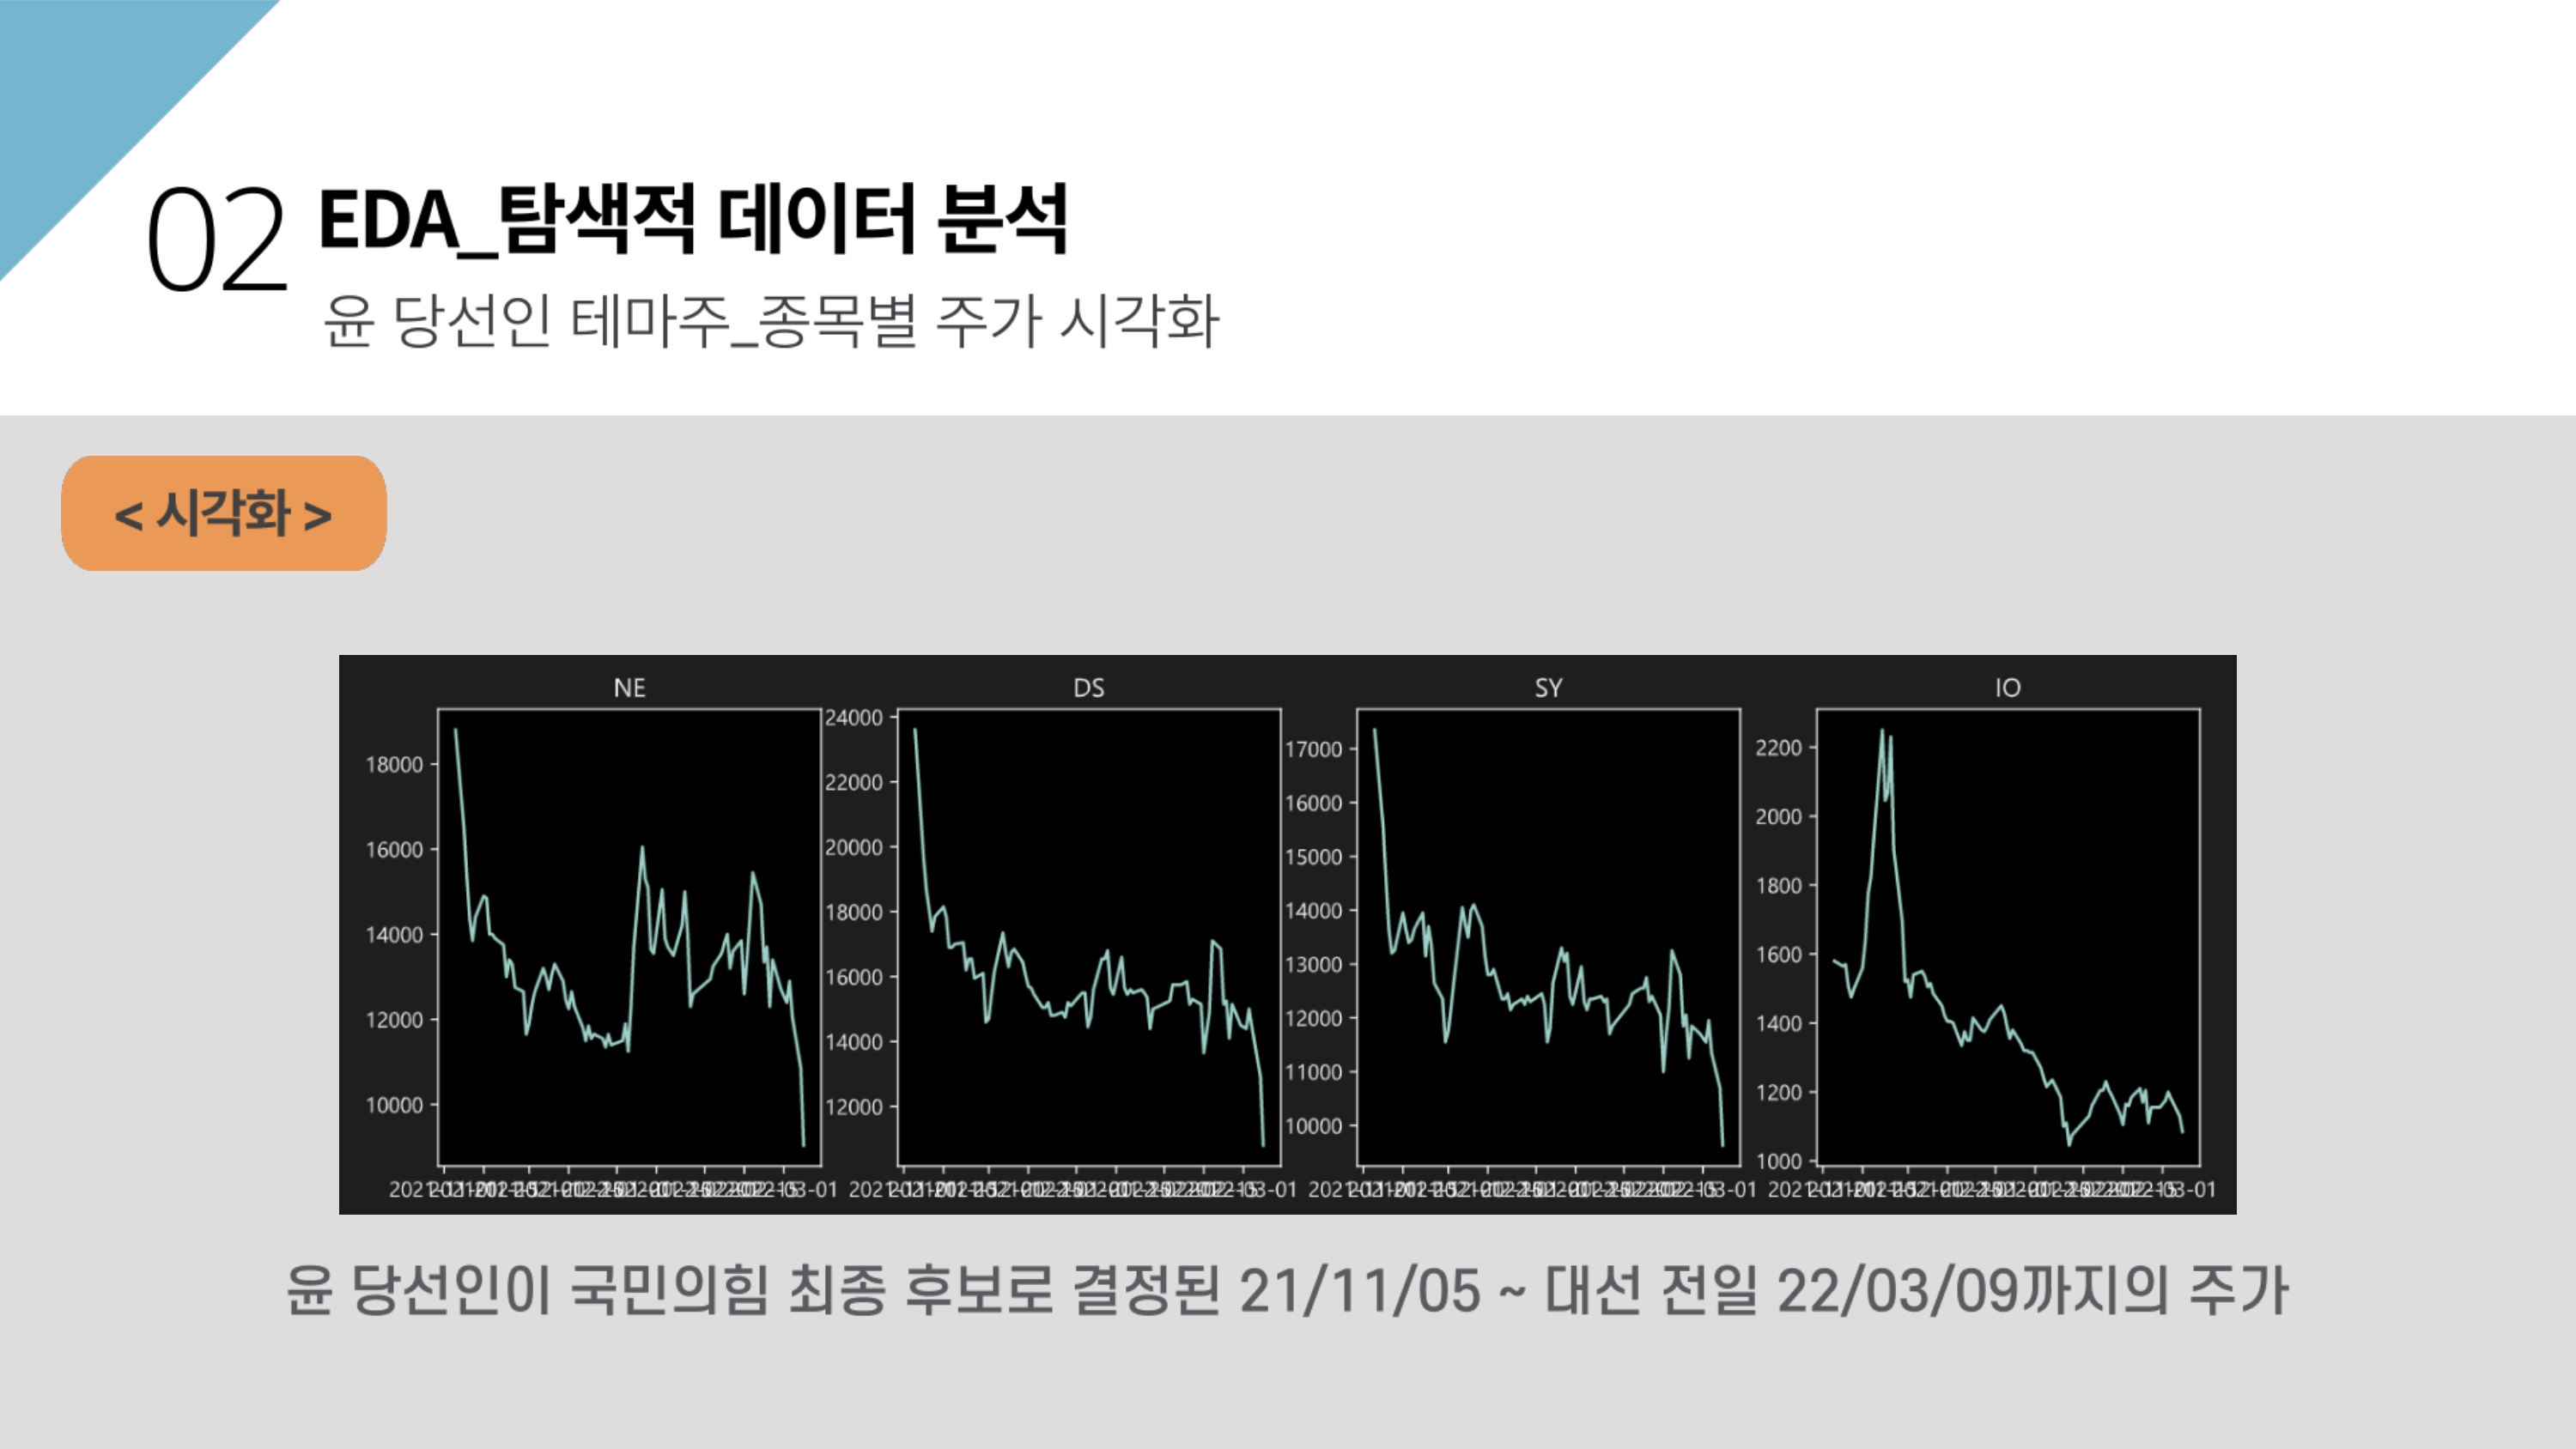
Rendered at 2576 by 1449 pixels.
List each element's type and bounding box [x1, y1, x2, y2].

text_box [0, 0, 282, 282]
text_box [61, 456, 387, 572]
picture [119, 116, 1251, 379]
text_box [0, 415, 2576, 1449]
text_box [339, 654, 2237, 1215]
picture [197, 1246, 2316, 1342]
picture [58, 467, 358, 562]
